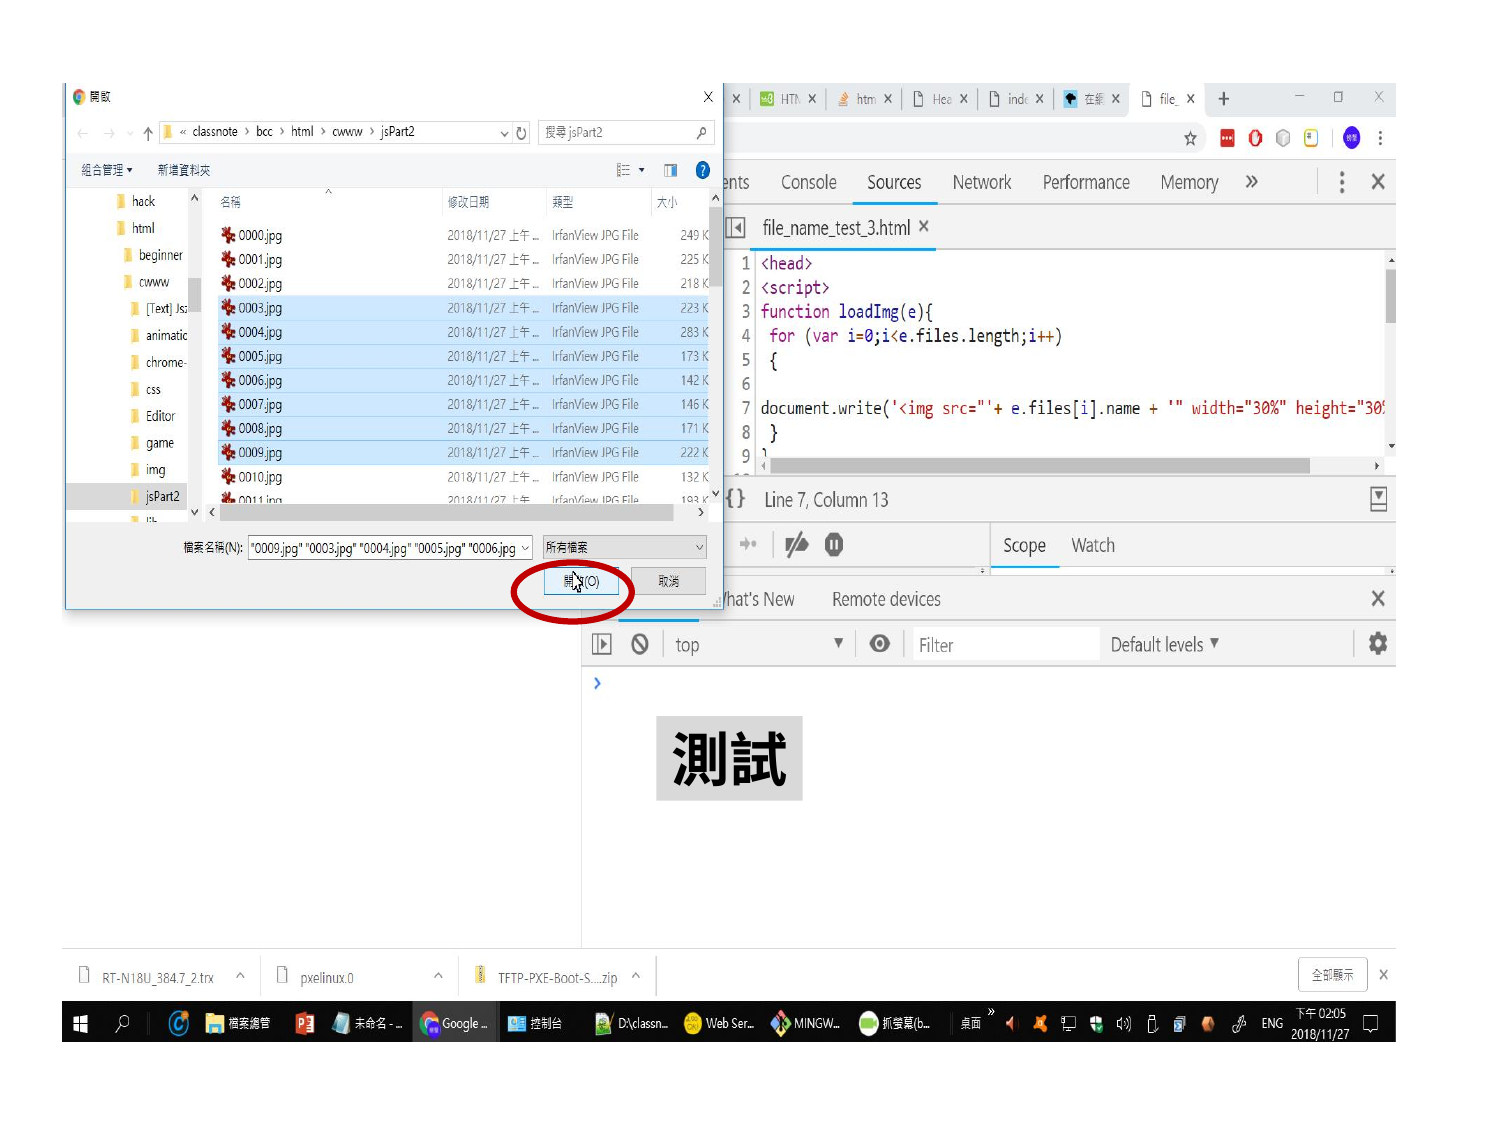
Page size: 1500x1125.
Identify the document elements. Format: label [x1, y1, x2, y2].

picture [62, 83, 1396, 1042]
